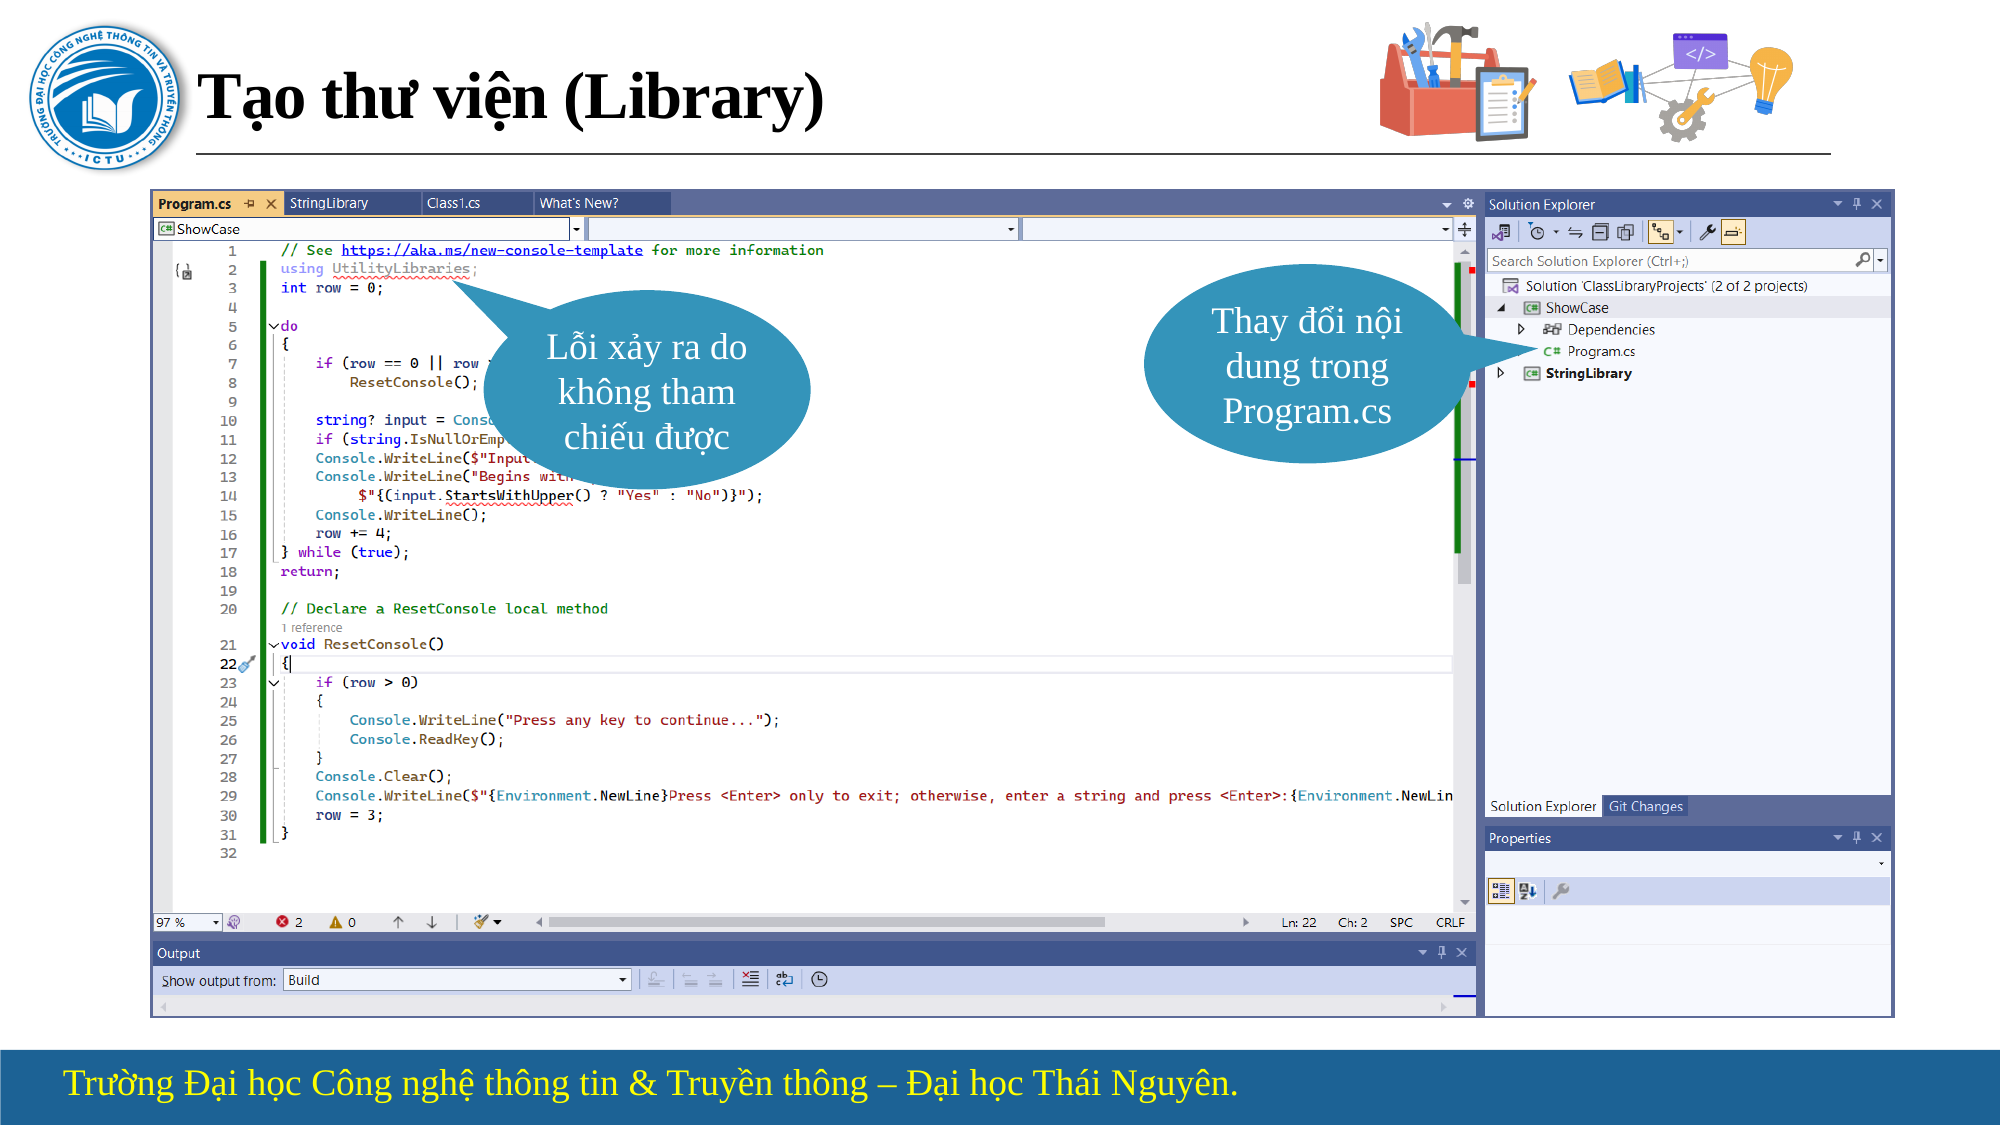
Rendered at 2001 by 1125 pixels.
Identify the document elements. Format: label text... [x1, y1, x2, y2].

picture [1276, 0, 1844, 171]
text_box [149, 188, 1896, 1019]
text_box Trường Đại học Công nghệ thông tin & Truyền thông – Đại học Thái Nguyên. [48, 1050, 1970, 1111]
picture [27, 24, 181, 171]
title Tạo thư viện (Library) [192, 47, 1273, 149]
